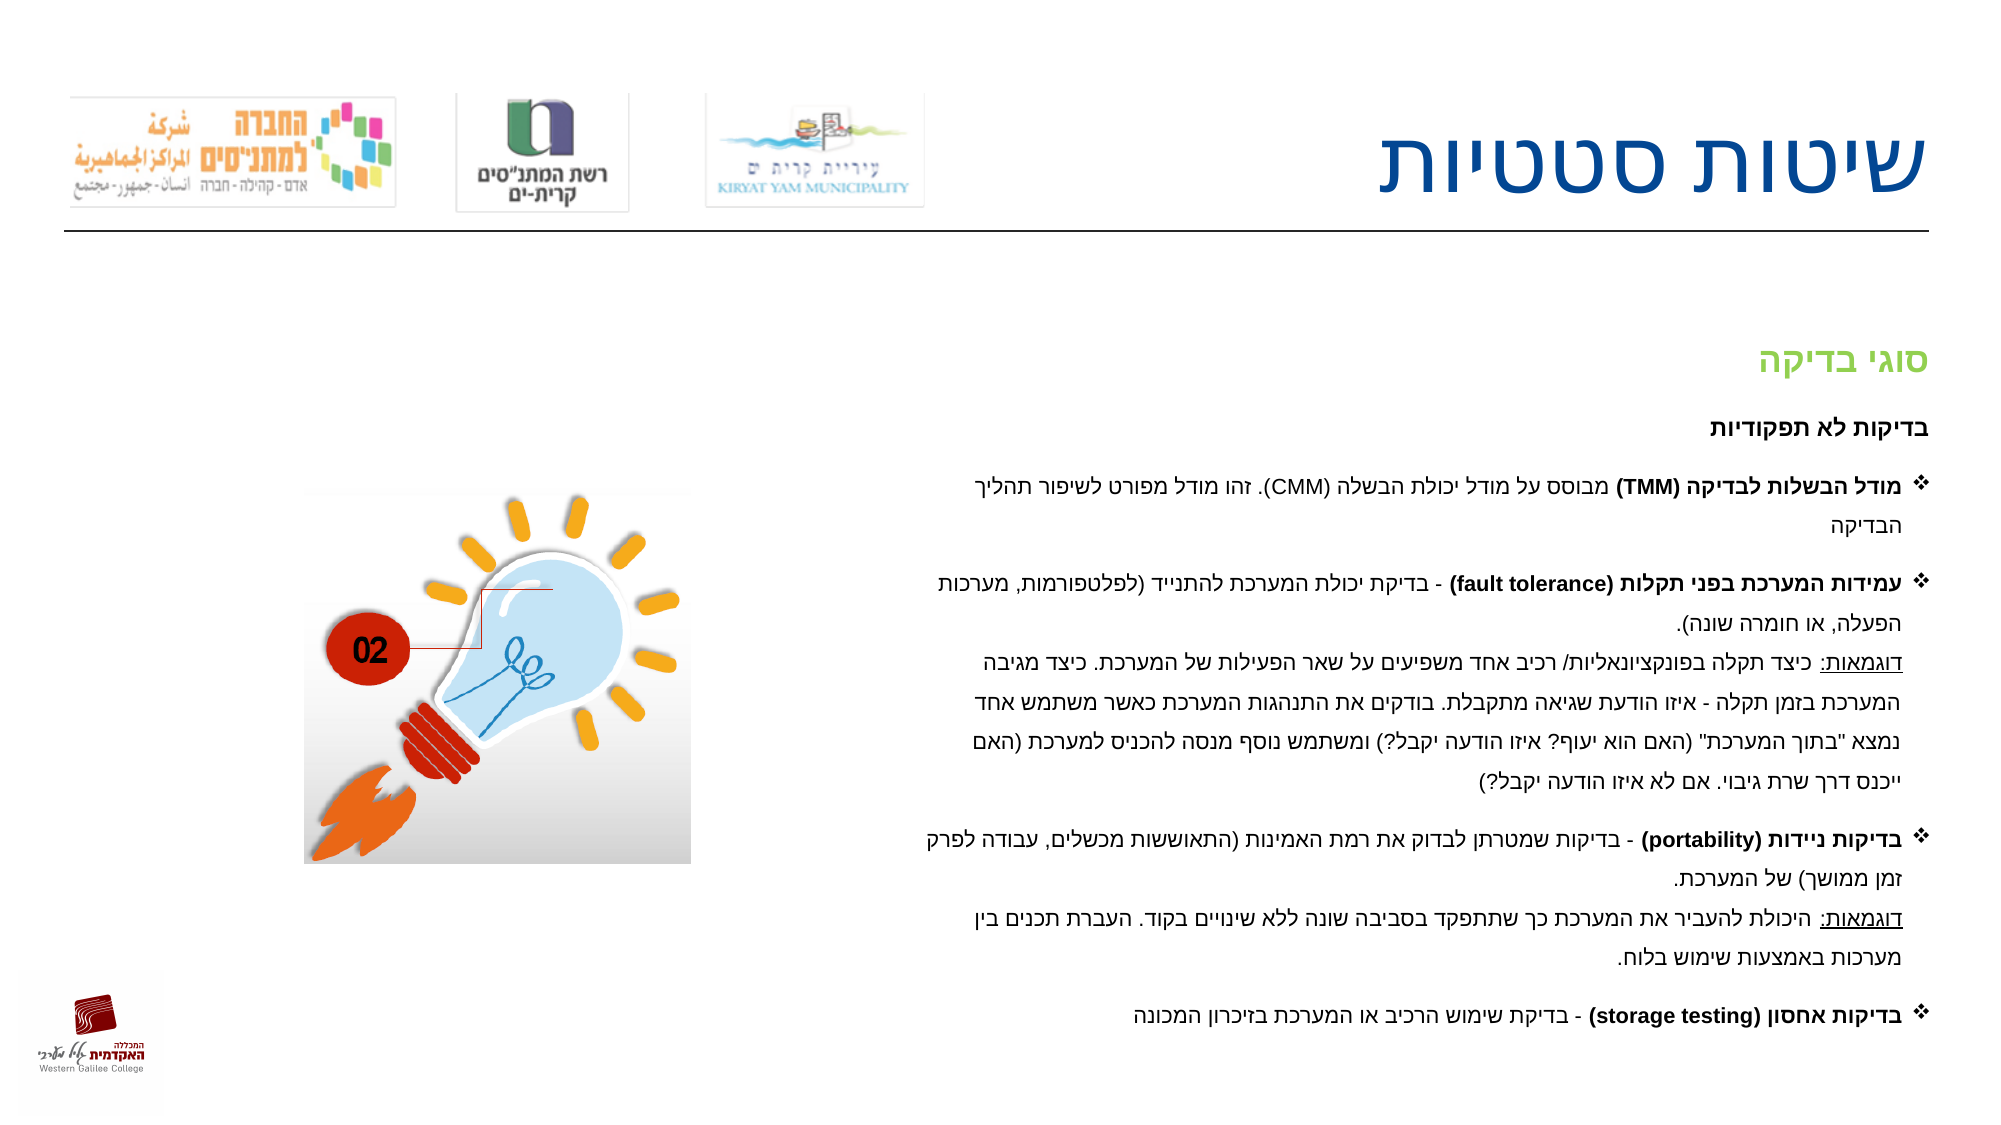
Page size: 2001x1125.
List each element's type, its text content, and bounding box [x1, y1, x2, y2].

picture [18, 970, 164, 1116]
title שיטות סטטיות [64, 55, 1930, 221]
picture [304, 488, 691, 864]
text_box סוגי בדיקה בדיקות לא תפקודיות מודל הבשלות לבדיקה (TMM) מבוסס על מודל יכולת הבשלה (CMM). זהו מודל מפורט לשיפור תהליך הבדיקה עמידות המערכת בפני תקלות (fault tolerance) - בדיקת יכולת המערכת להתנייד (לפלטפורמות, מערכות הפעלה, או חומרה שונה). דוגמאות: כיצד תקלה בפונקציונאליות/ רכיב אחד משפיעים על שאר הפעילות של המערכת. כיצד מגיבה המערכת בזמן תקלה - איזו הודעת שגיאה מתקבלת. בודקים את התנהגות המערכת כאשר משתמש אחד נמצא "בתוך המערכת" (האם הוא יעוף? איזו הודעה יקבל?) ומשתמש נוסף מנסה להכניס למערכת (האם ייכנס דרך שרת גיבוי. אם לא איזו הודעה יקבל?) בדיקות ניידות (portability) - בדיקות שמטרתן לבדוק את רמת האמינות (התאוששות מכשלים, עבודה לפרק זמן ממושך) של המערכת. דוגמאות: היכולת להעביר את המערכת כך שתתפקד בסביבה שונה ללא שינויים בקוד. העברת תכנים בין מערכות באמצעות שימוש בלוח. בדיקות אחסון (storage testing) - בדיקת שימוש הרכיב או המערכת בזיכרון המכונה [924, 309, 1930, 1043]
picture [70, 93, 925, 213]
